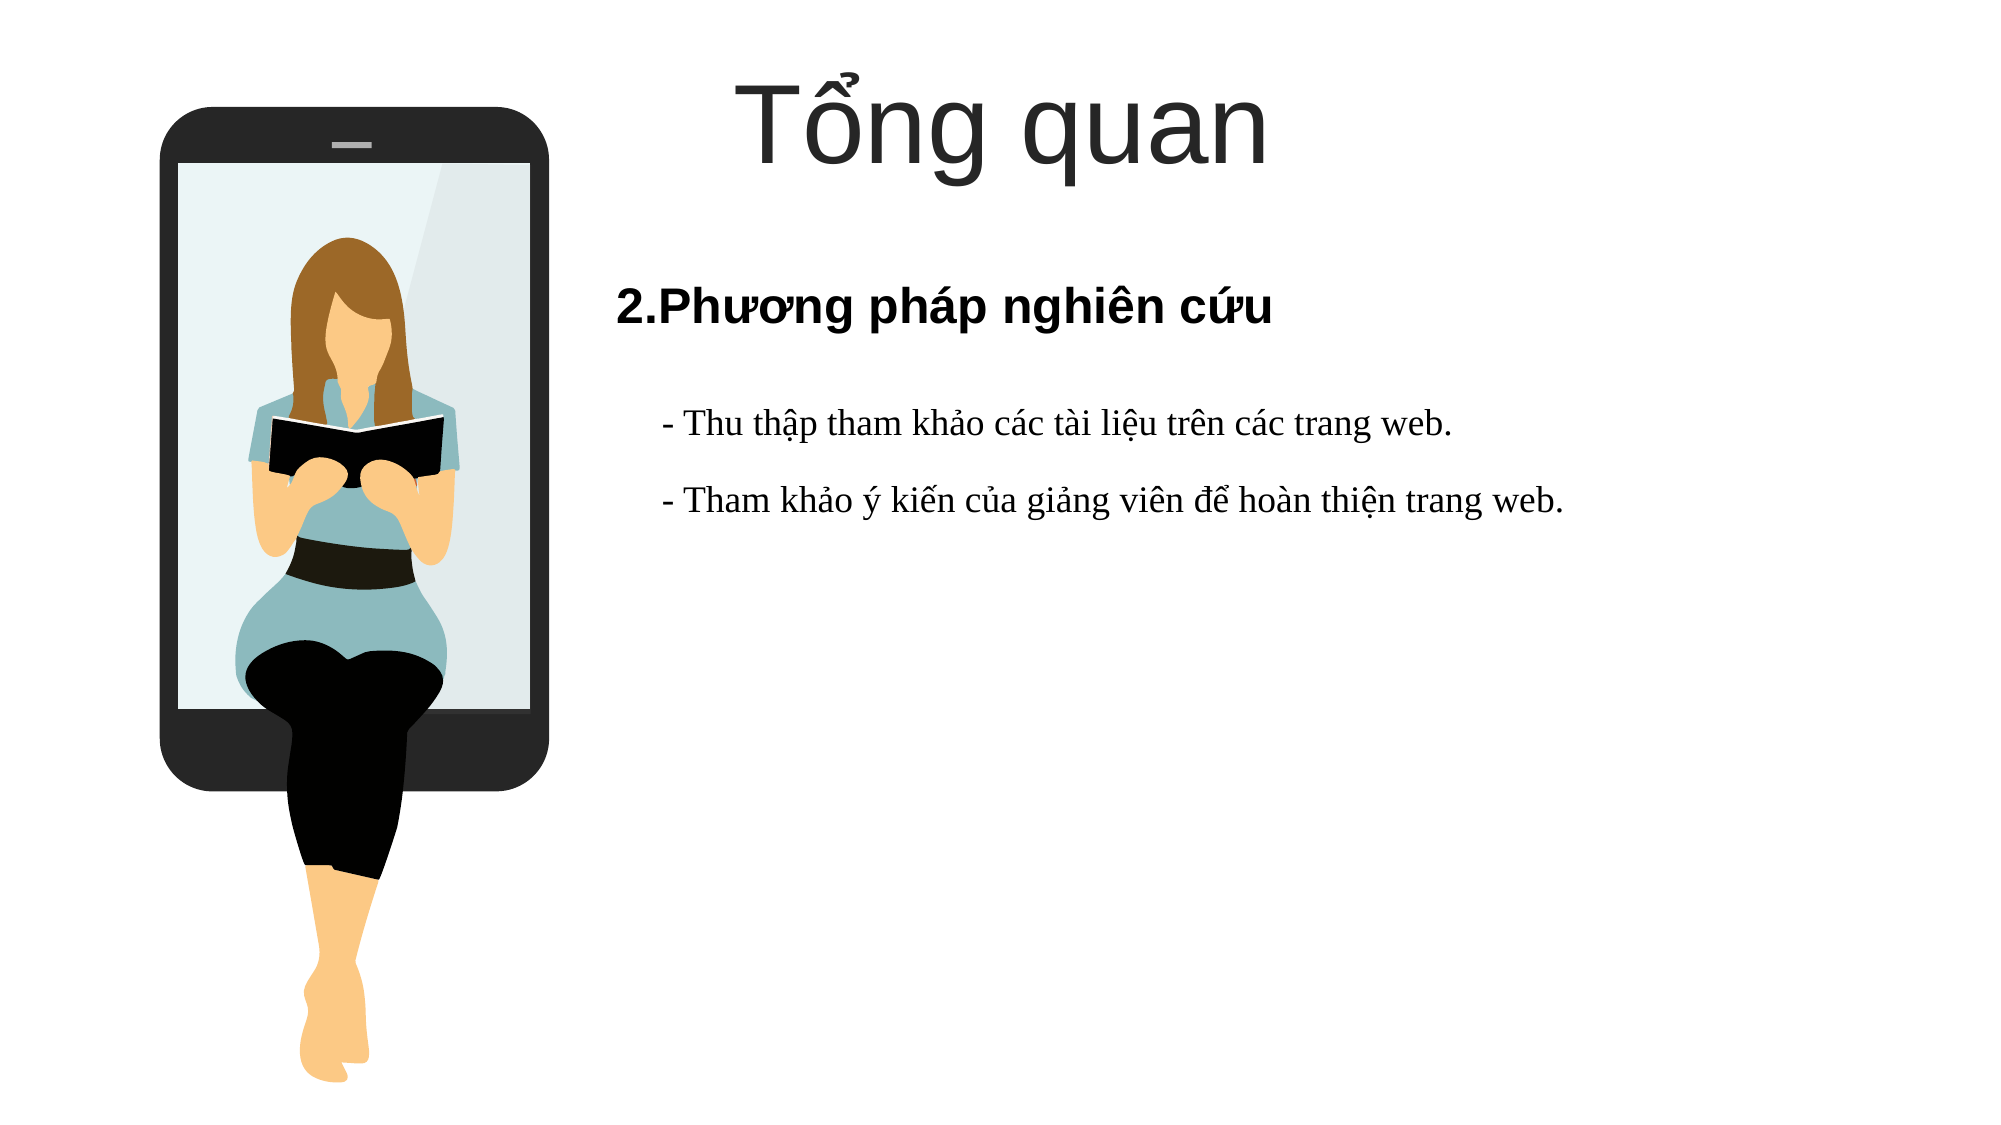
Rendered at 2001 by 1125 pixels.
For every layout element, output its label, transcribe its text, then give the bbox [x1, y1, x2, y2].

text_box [159, 106, 550, 1083]
text_box - Thu thập tham khảo các tài liệu trên các trang web. - Tham khảo ý kiến của giảng viên để hoàn thiện trang web. [602, 367, 1693, 528]
list Tổng quan [53, 67, 1952, 187]
text_box 2.Phương pháp nghiên cứu [602, 266, 1403, 342]
